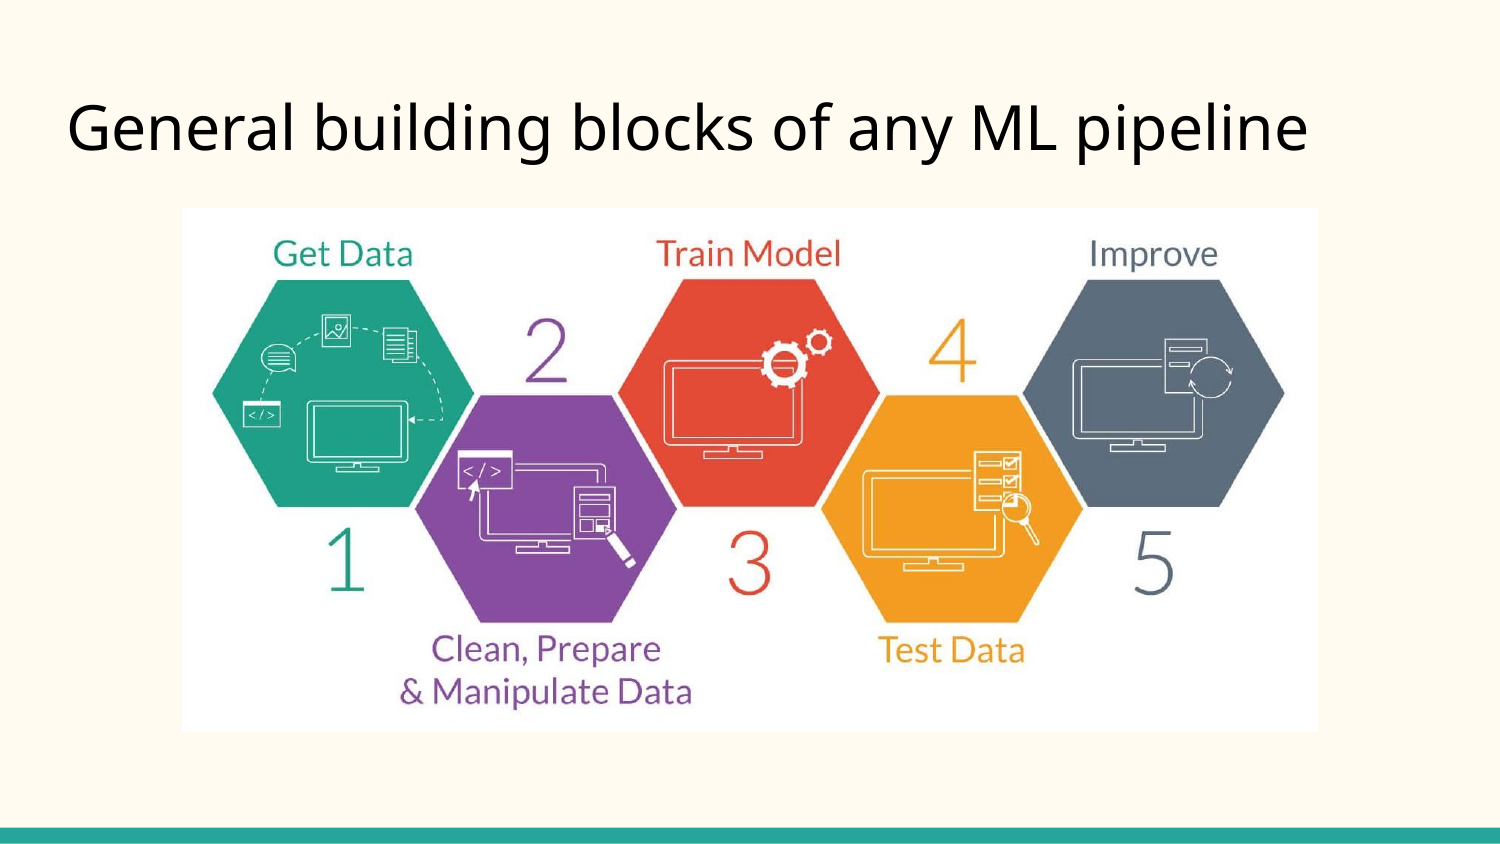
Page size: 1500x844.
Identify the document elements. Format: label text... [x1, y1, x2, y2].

title General building blocks of any ML pipeline [51, 72, 1449, 174]
picture [181, 208, 1319, 733]
